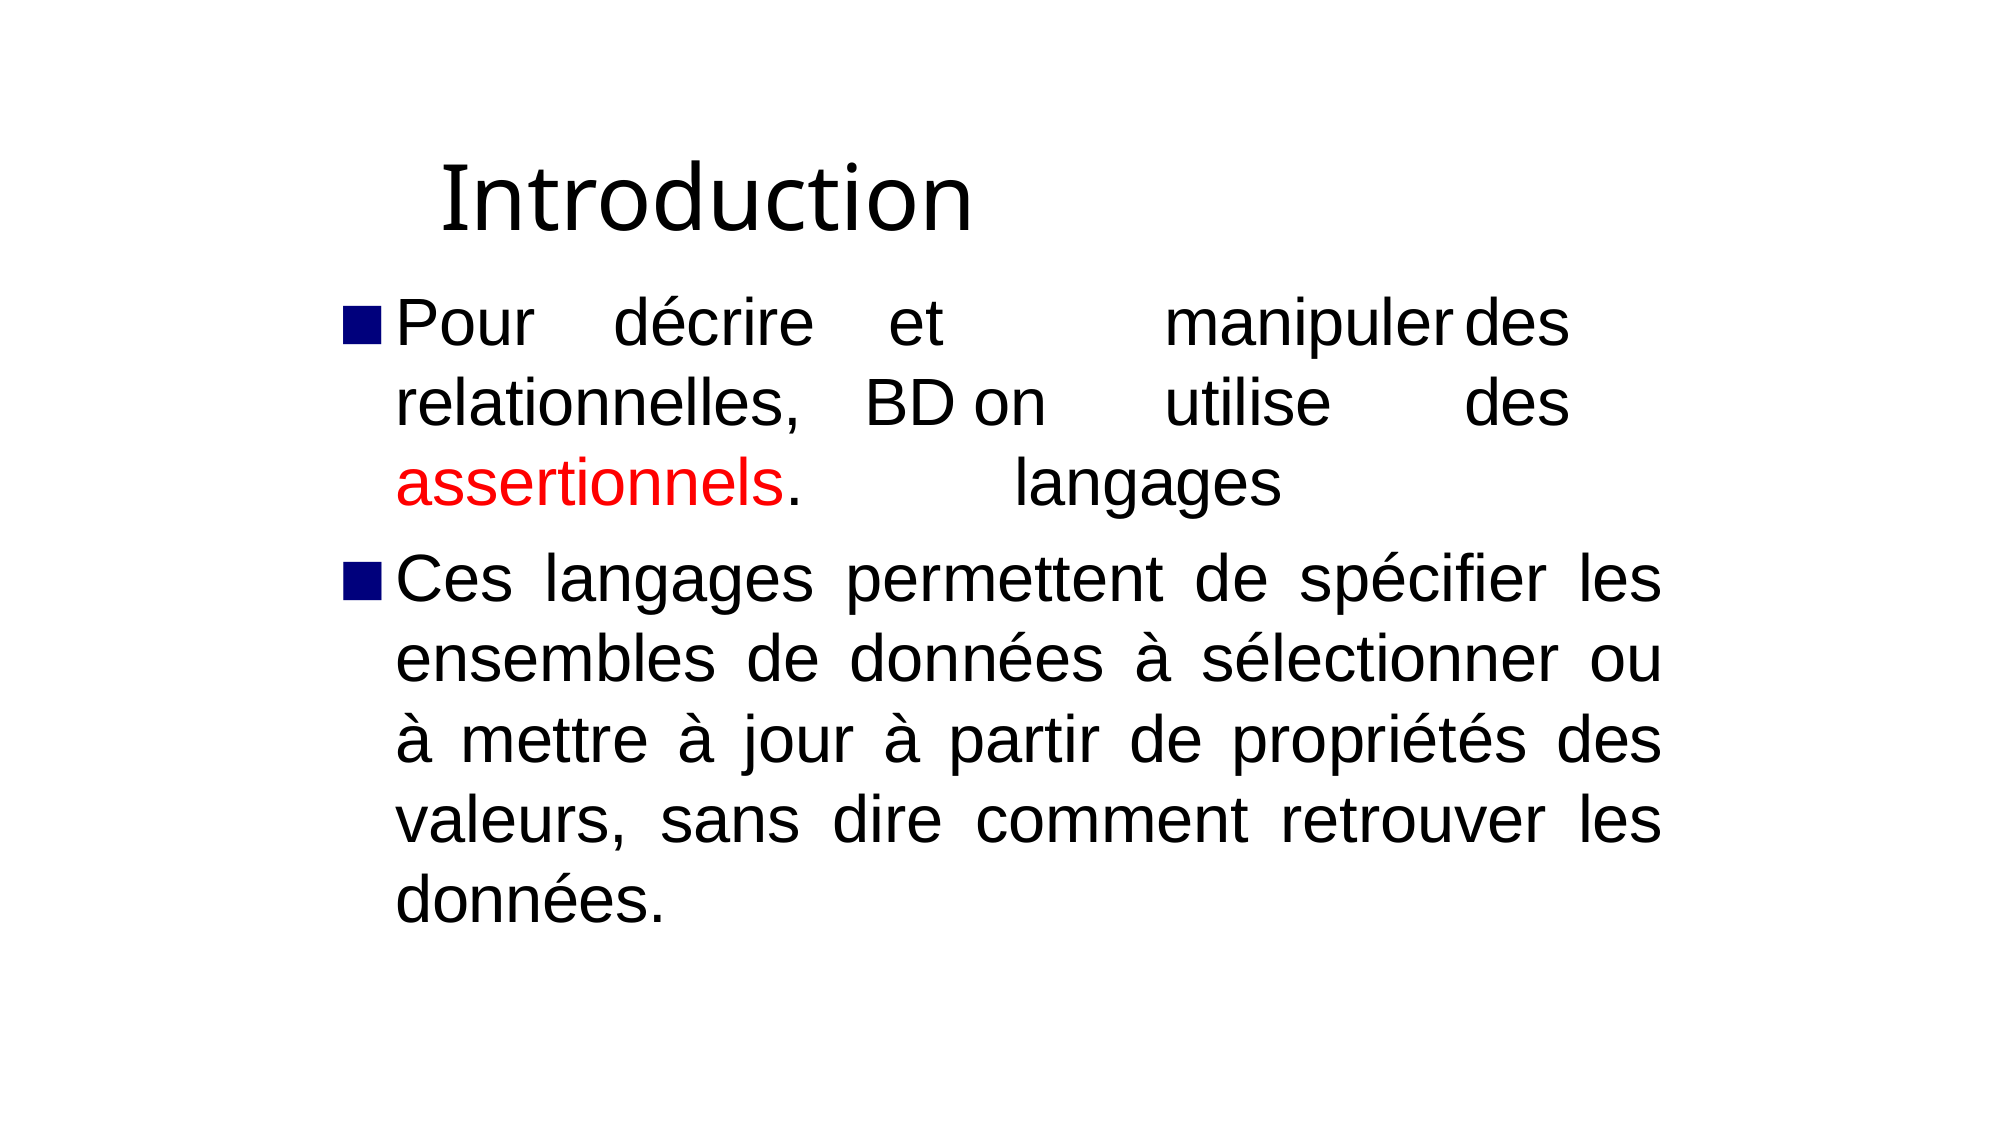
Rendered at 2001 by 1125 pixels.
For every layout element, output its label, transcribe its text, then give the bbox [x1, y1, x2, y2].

text_box Pour décrire relationnelles, assertionnels. [336, 276, 817, 520]
text_box Ces langages permettent de spécifier les ensembles de données à sélectionner ou à mettre à jour à partir de propriétés des valeurs, sans dire comment retrouver les données. [336, 532, 1664, 936]
text_box et manipuler des BD on utilise des langages [862, 276, 1664, 520]
title Introduction [388, 49, 2000, 289]
